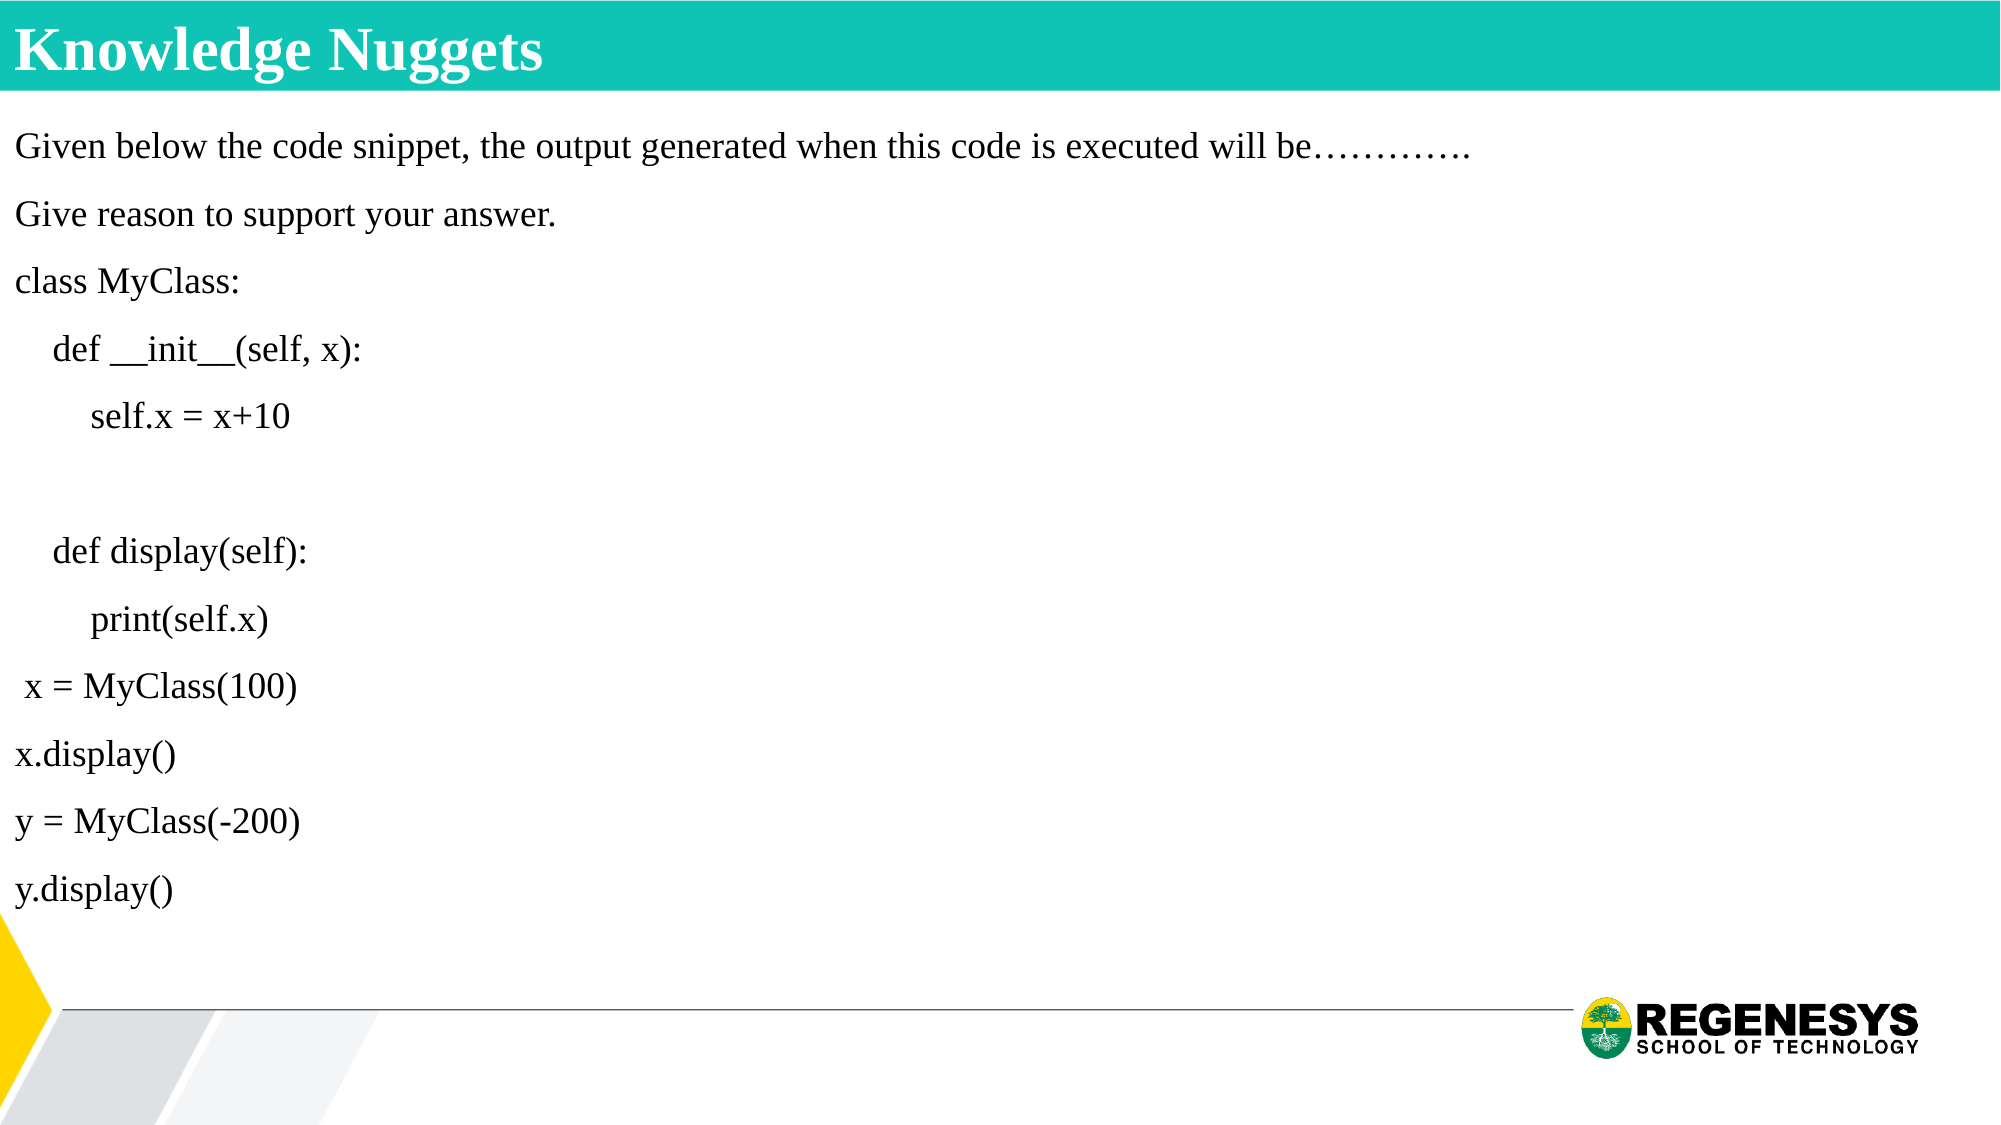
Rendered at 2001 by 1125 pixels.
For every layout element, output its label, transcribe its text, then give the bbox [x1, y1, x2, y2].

text_box Knowledge Nuggets [0, 0, 2000, 91]
text_box Given below the code snippet, the output generated when this code is executed will be…………. Give reason to support your answer. class MyClass: def __init__(self, x): self.x = x+10 def display(self): print(self.x) x = MyClass(100) x.display() y = MyClass(-200) y.display() [0, 91, 2000, 984]
picture [0, 984, 1927, 1125]
